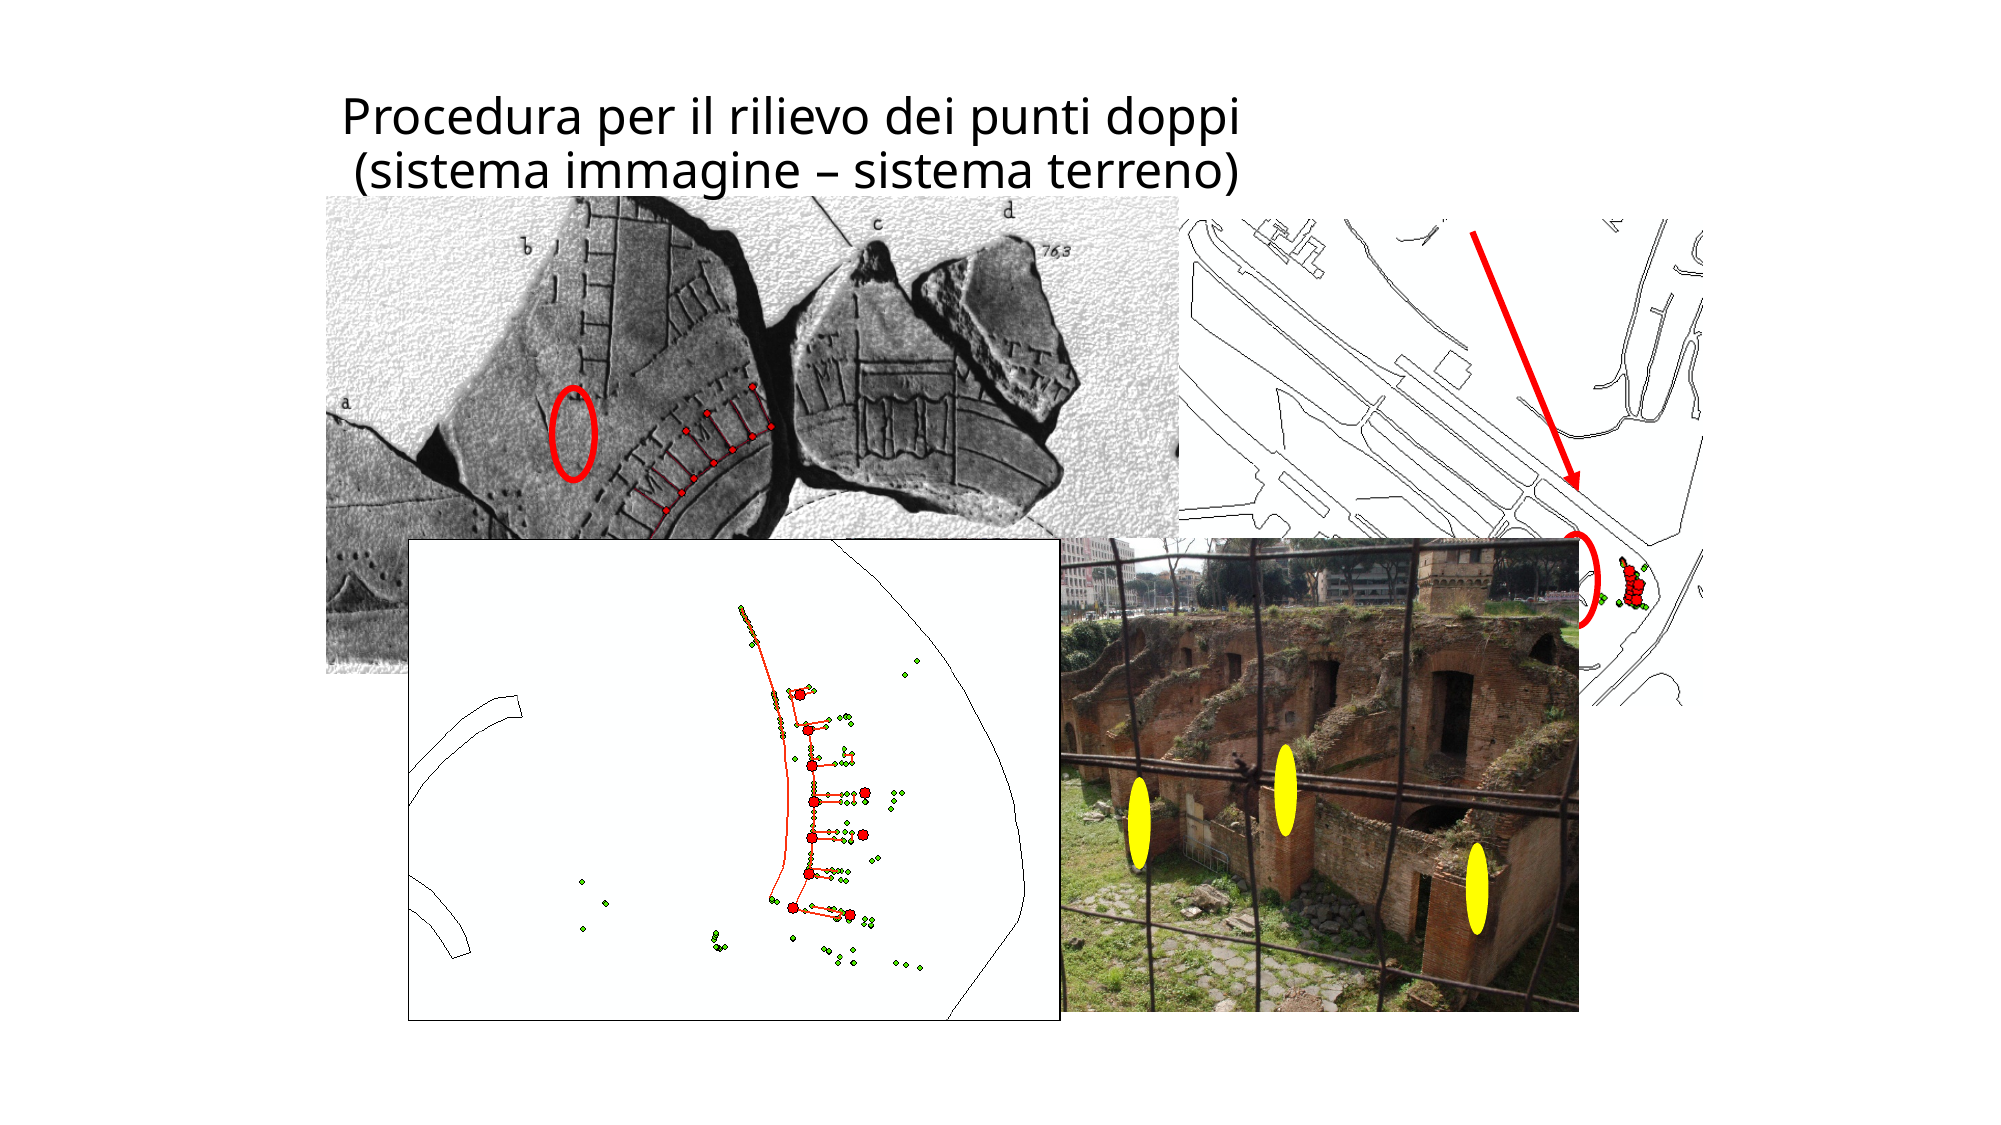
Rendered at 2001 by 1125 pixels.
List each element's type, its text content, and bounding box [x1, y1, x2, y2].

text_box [326, 196, 1179, 674]
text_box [846, 538, 1579, 1012]
picture [1179, 219, 1703, 706]
picture [409, 540, 1060, 1020]
title Procedura per il rilievo dei punti doppi (sistema immagine – sistema terreno) [326, 78, 1677, 213]
